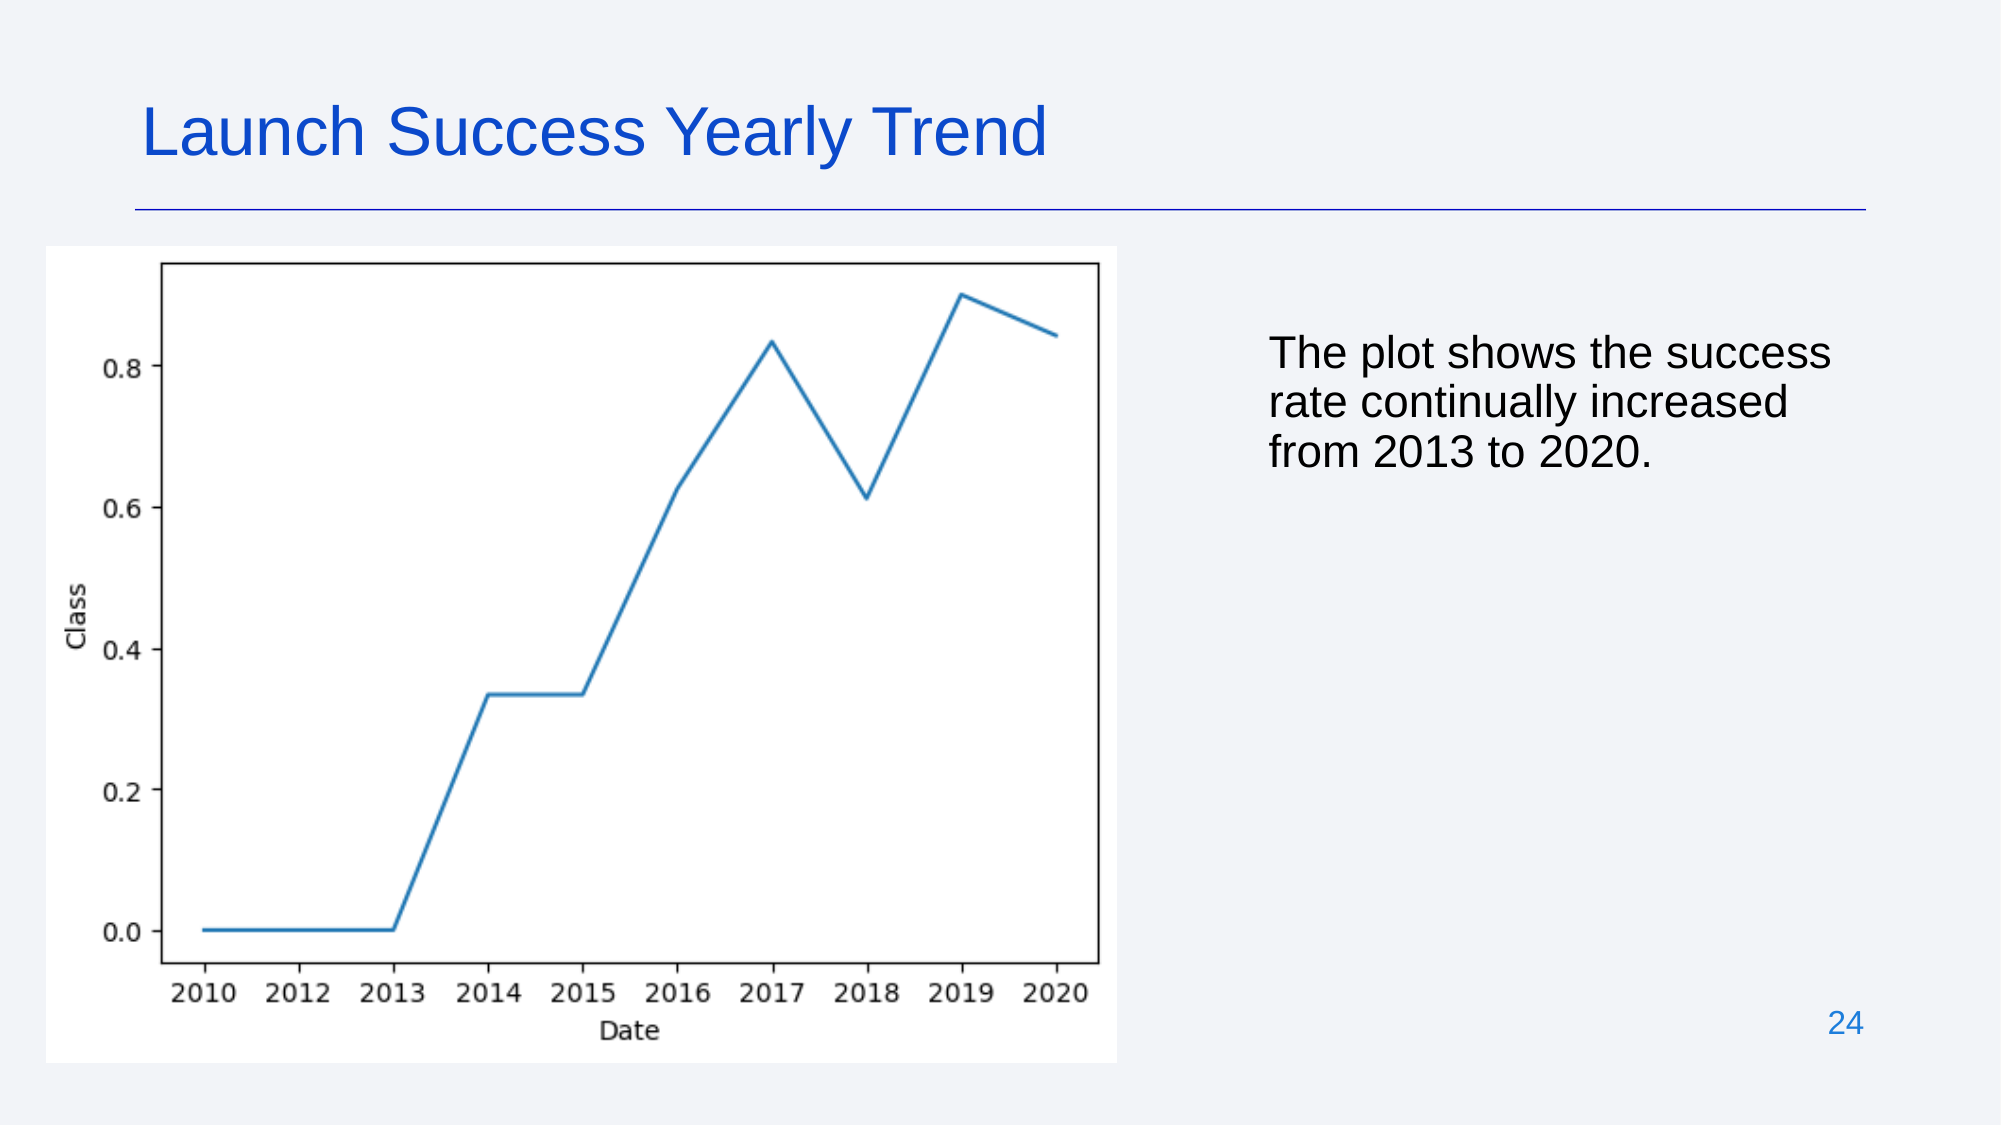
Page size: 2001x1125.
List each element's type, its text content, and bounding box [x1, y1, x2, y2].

text_box Launch Success Yearly Trend [126, 88, 1852, 179]
text_box The plot shows the success rate continually increased from 2013 to 2020. [1232, 321, 1891, 602]
picture [0, 0, 2001, 1125]
slide_number 24 [1429, 988, 1880, 1055]
